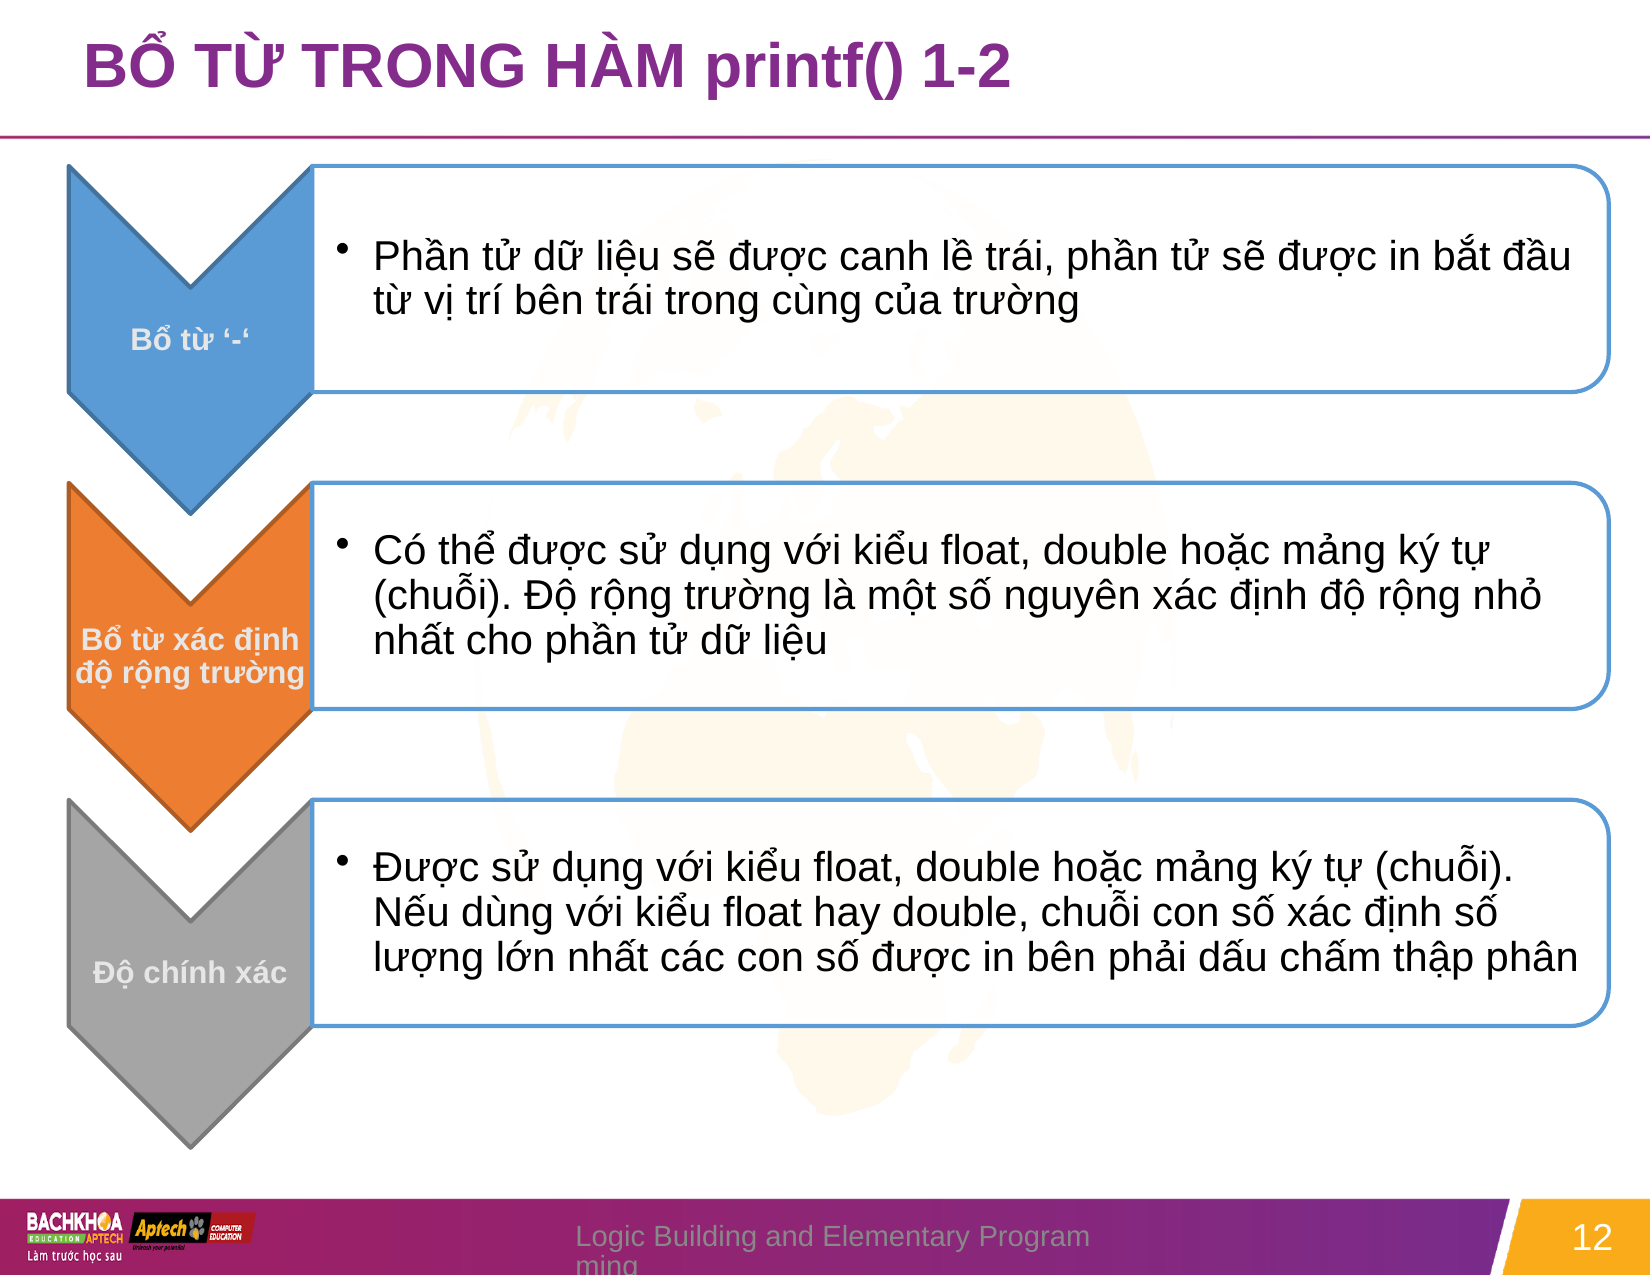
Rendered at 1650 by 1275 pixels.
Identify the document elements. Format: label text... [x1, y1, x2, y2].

title BỔ TỪ TRONG HÀM printf() 1-2 [68, 0, 1609, 135]
slide_number 12 [1534, 1201, 1650, 1270]
footer Logic Building and Elementary Programming [560, 1201, 1118, 1270]
picture [0, 0, 1650, 1275]
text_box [68, 165, 1609, 1149]
